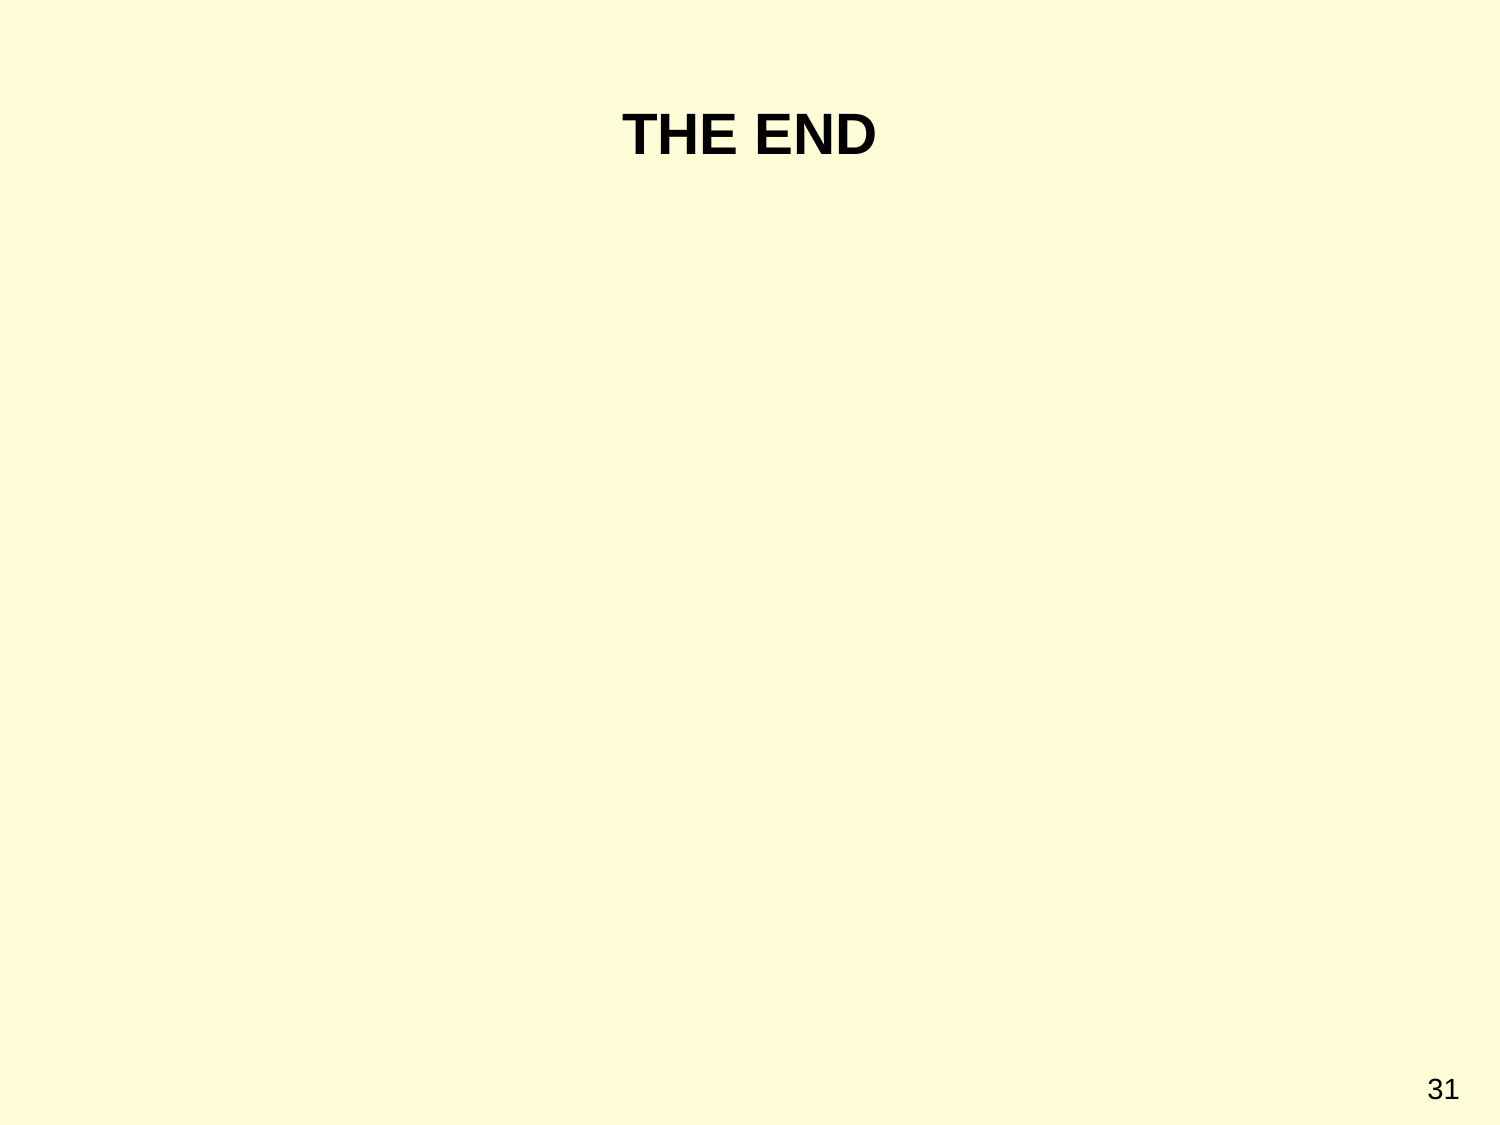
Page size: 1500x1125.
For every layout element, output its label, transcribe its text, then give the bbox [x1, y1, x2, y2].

title THE END [112, 37, 1388, 225]
slide_number 31 [1162, 1062, 1475, 1125]
